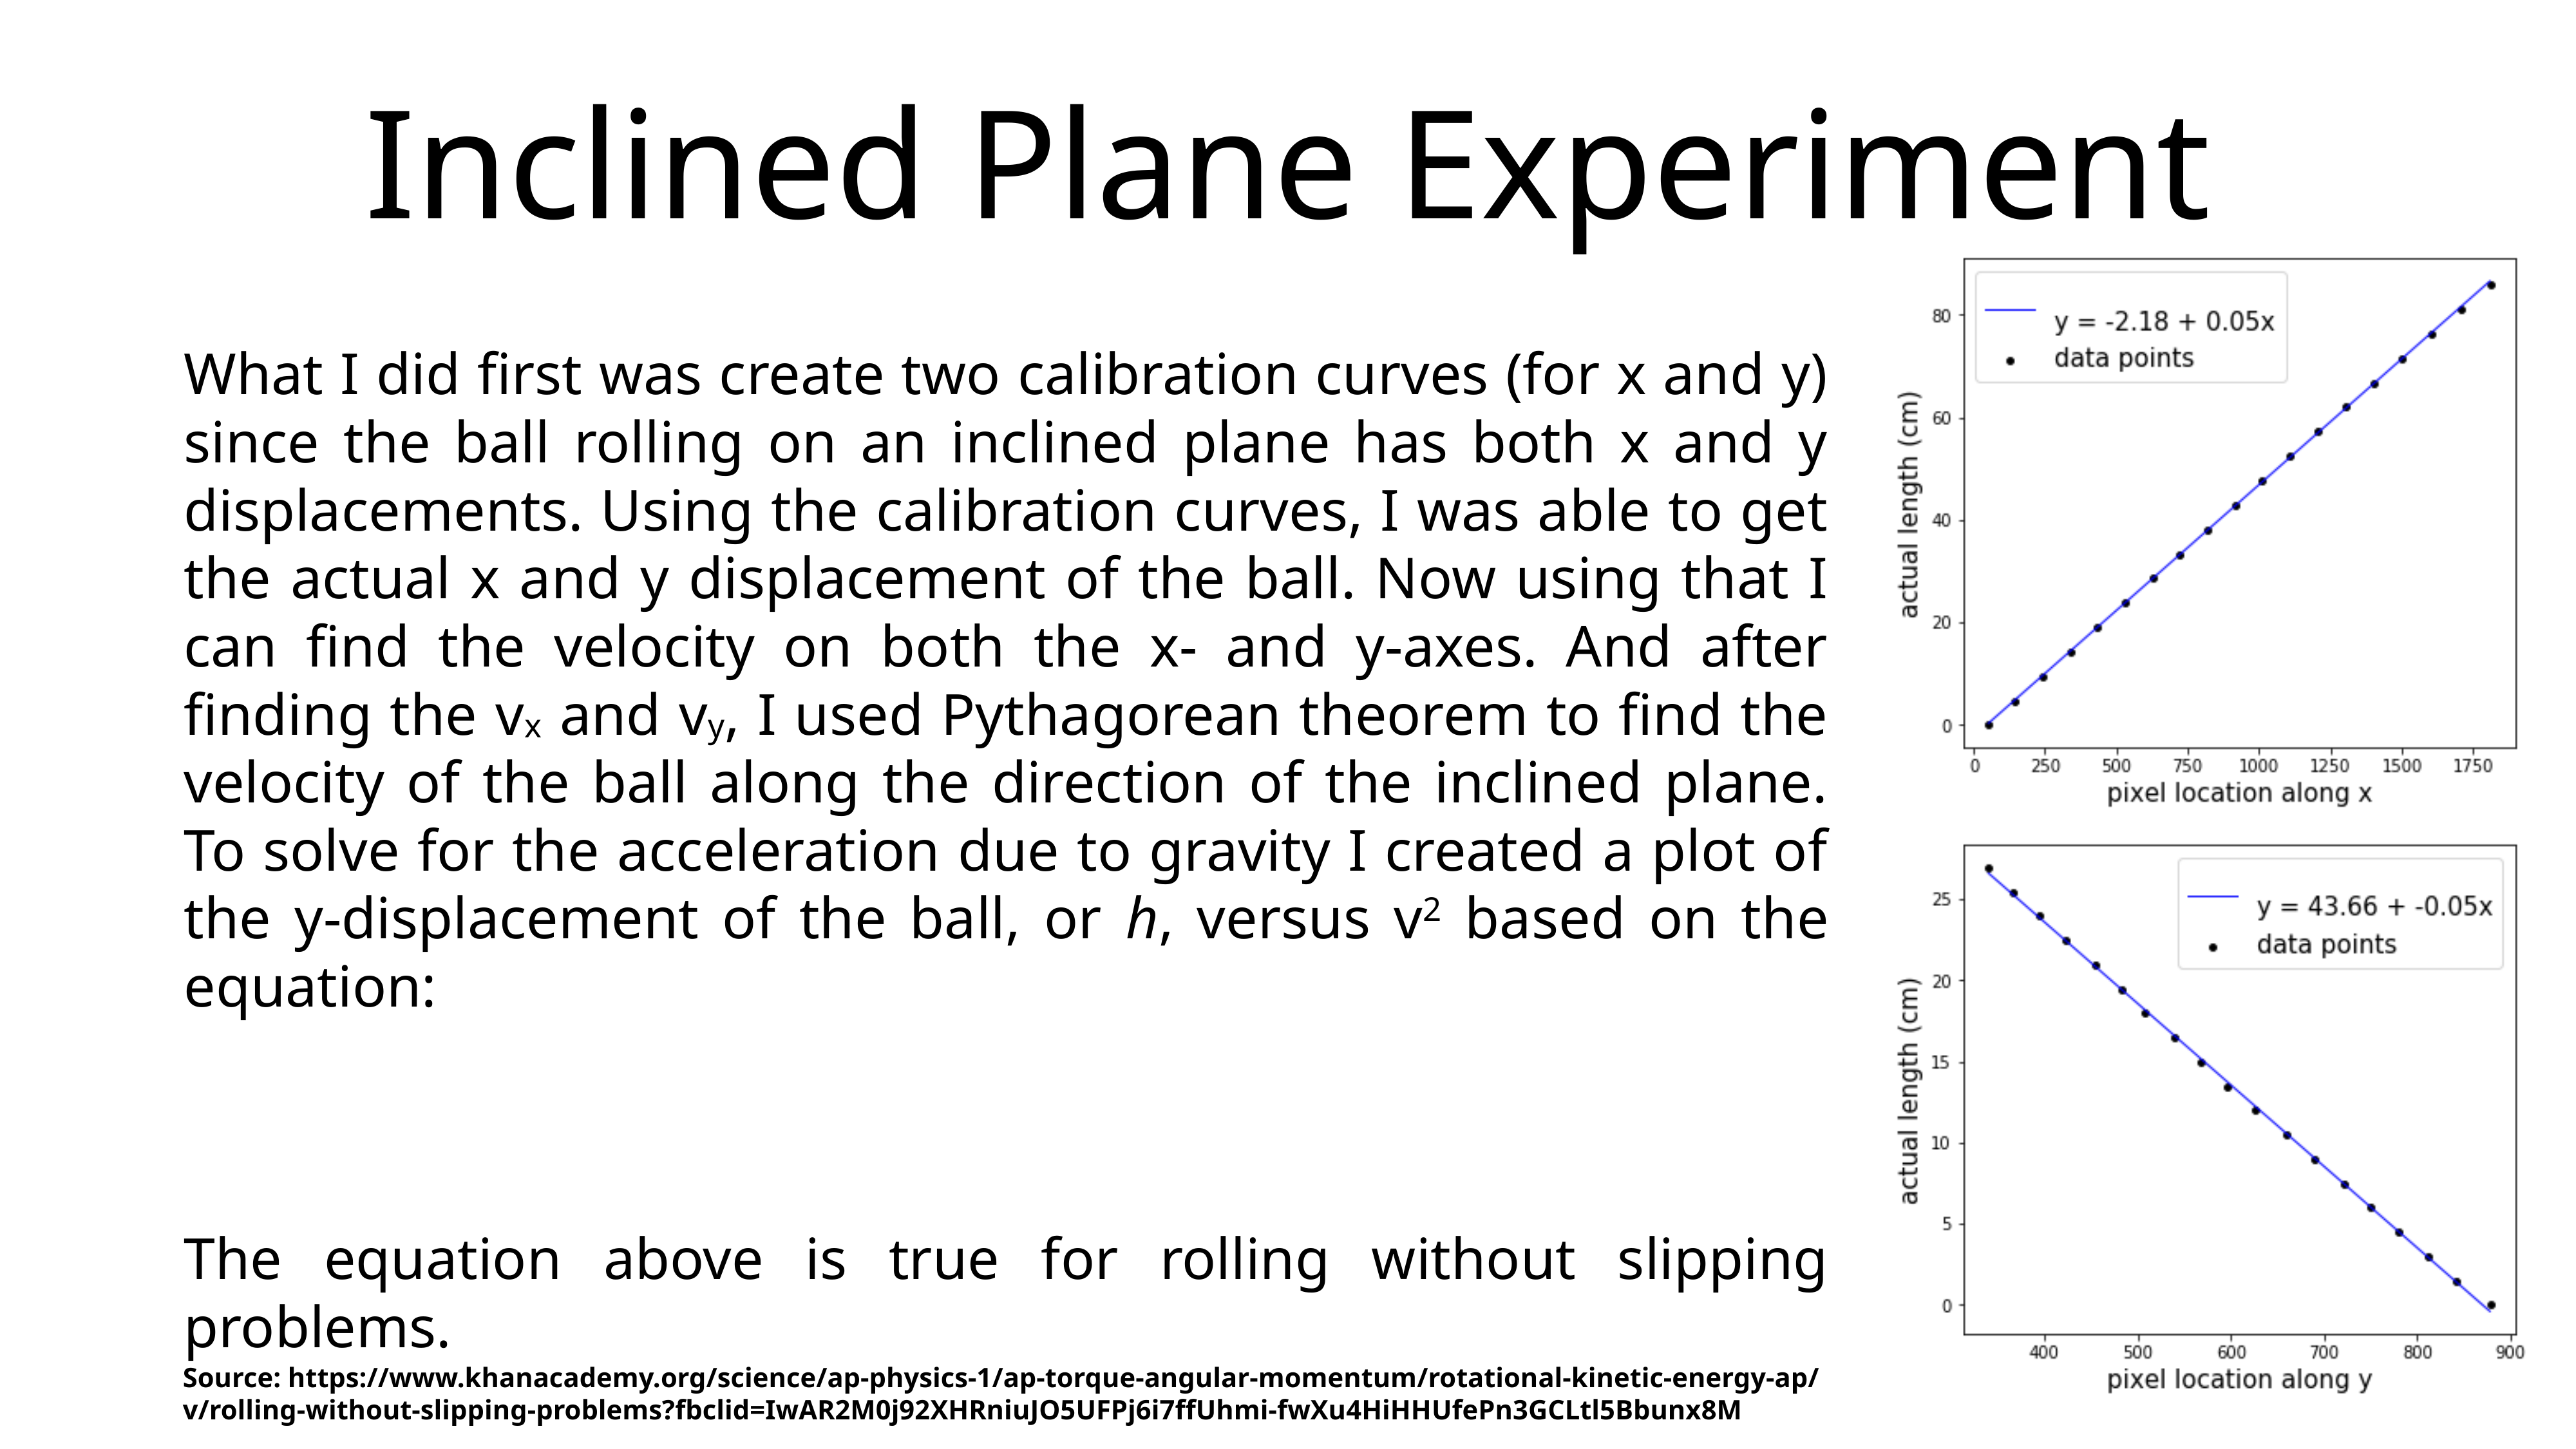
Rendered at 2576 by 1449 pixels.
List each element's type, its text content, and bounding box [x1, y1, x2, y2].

picture [1888, 242, 2537, 1405]
text_box Source: https://www.khanacademy.org/science/ap-physics-1/ap-torque-angular-momentum/rotational-kinetic-energy-ap/v/rolling-without-slipping-problems?fbclid=IwAR2M0j92XHRniuJO5UFPj6i7ffUhmi-fwXu4HiHHUfePn3GCLtl5Bbunx8M [177, 1355, 1864, 1430]
title Inclined Plane Experiment [178, 37, 2398, 279]
list What I did first was create two calibration curves (for x and y) since the ball rolling on an inclined plane has both x and y displacements. Using the calibration curves, I was able to get the actual x and y displacement of the ball. Now using that I can find the velocity on both the x- and y-axes. And after finding the vx and vy, I used Pythagorean theorem to find the velocity of the ball along the direction of the inclined plane. To solve for the acceleration due to gravity I created a plot of the y-displacement of the ball, or h, versus v2 based on the equation: The equation above is true for rolling without slipping problems. [178, 332, 1835, 1316]
